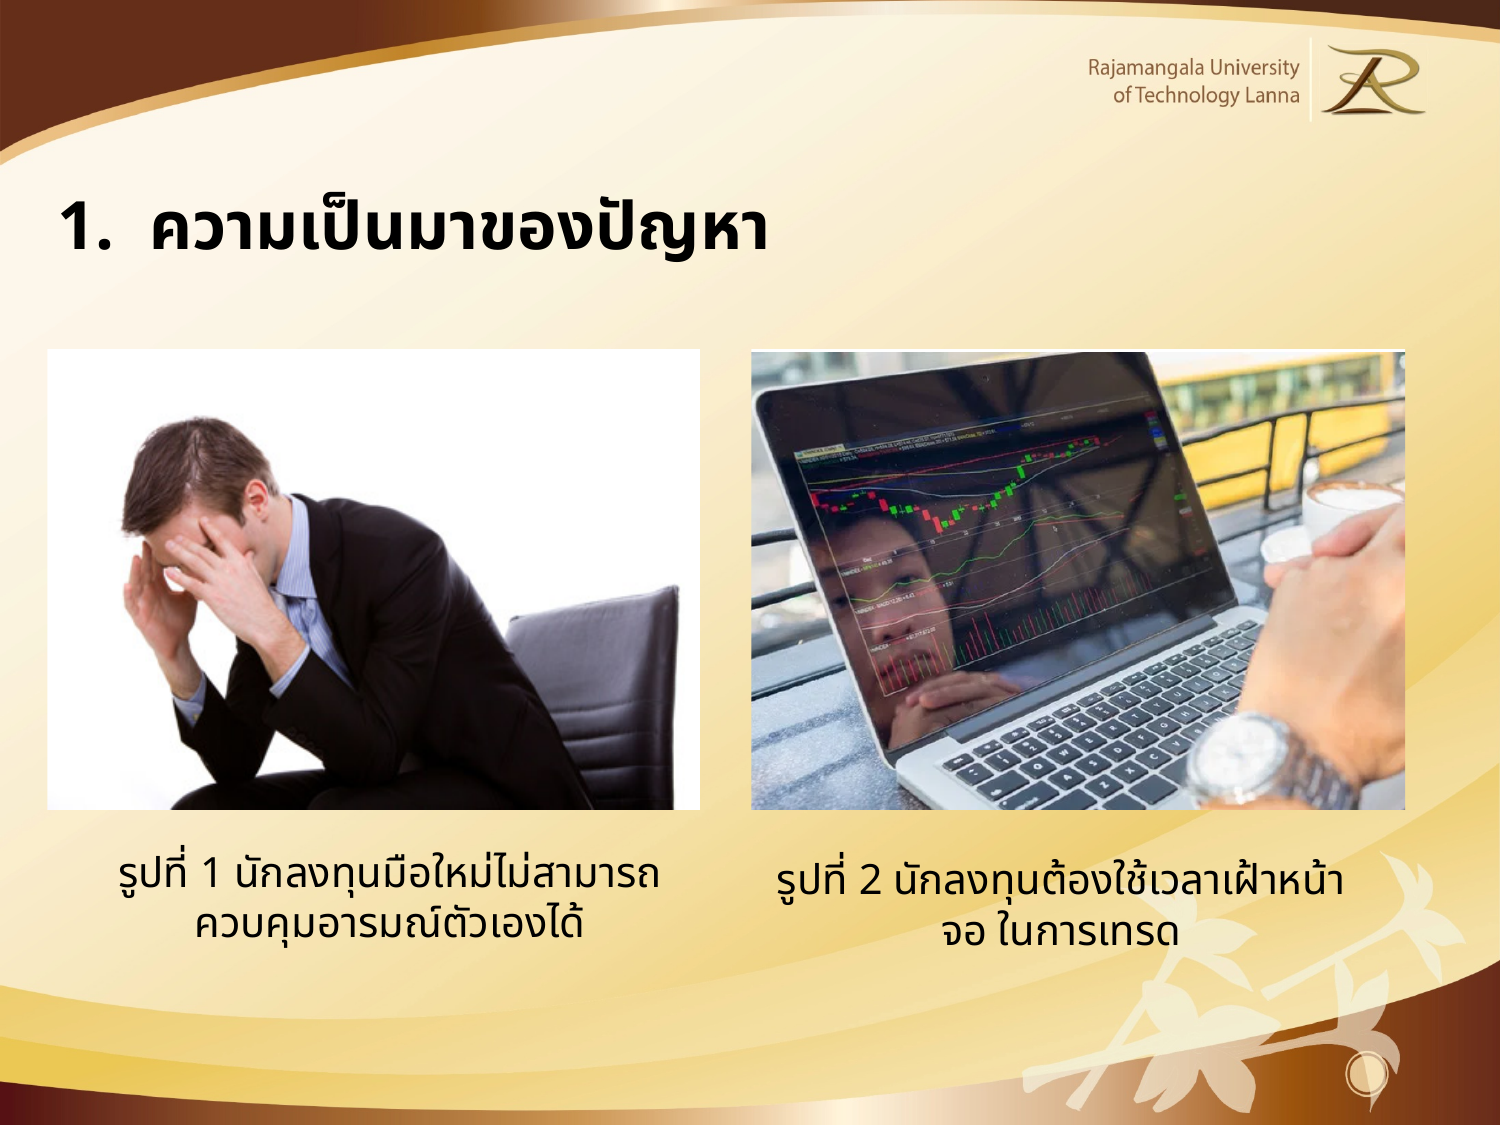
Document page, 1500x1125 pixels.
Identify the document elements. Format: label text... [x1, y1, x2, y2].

text_box รูปที่ 2 นักลงทุนต้องใช้เวลาเฝ้าหน้าจอ ในการเทรด [742, 844, 1381, 963]
slide_number [1074, 1042, 1425, 1103]
picture [0, 0, 1500, 1125]
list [751, 349, 1406, 810]
text_box รูปที่ 1 นักลงทุนมือใหม่ไม่สามารถควบคุมอารมณ์ตัวเองได้ [47, 836, 733, 955]
text_box 1. ความเป็นมาของปัญหา [42, 129, 1393, 317]
